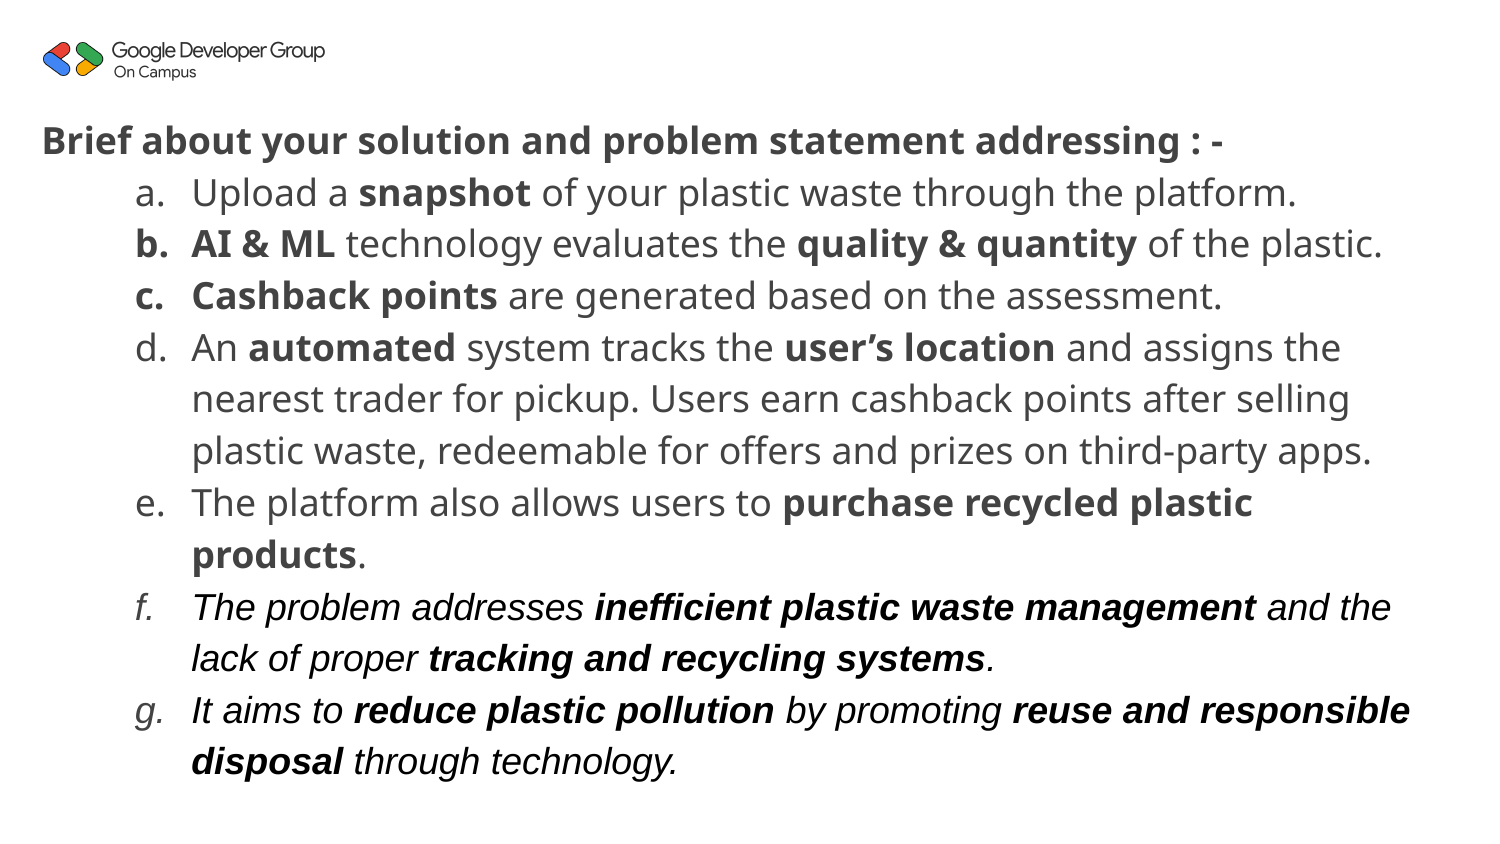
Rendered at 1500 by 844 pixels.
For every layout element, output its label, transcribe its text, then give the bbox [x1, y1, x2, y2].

text_box Brief about your solution and problem statement addressing : - Upload a snapshot of your plastic waste through the platform. AI & ML technology evaluates the quality & quantity of the plastic. Cashback points are generated based on the assessment. An automated system tracks the user’s location and assigns the nearest trader for pickup. Users earn cashback points after selling plastic waste, redeemable for offers and prizes on third-party apps. The platform also allows users to purchase recycled plastic products. The problem addresses inefficient plastic waste management and the lack of proper tracking and recycling systems. It aims to reduce plastic pollution by promoting reuse and responsible disposal through technology. [26, 101, 1448, 788]
picture [25, 28, 327, 83]
